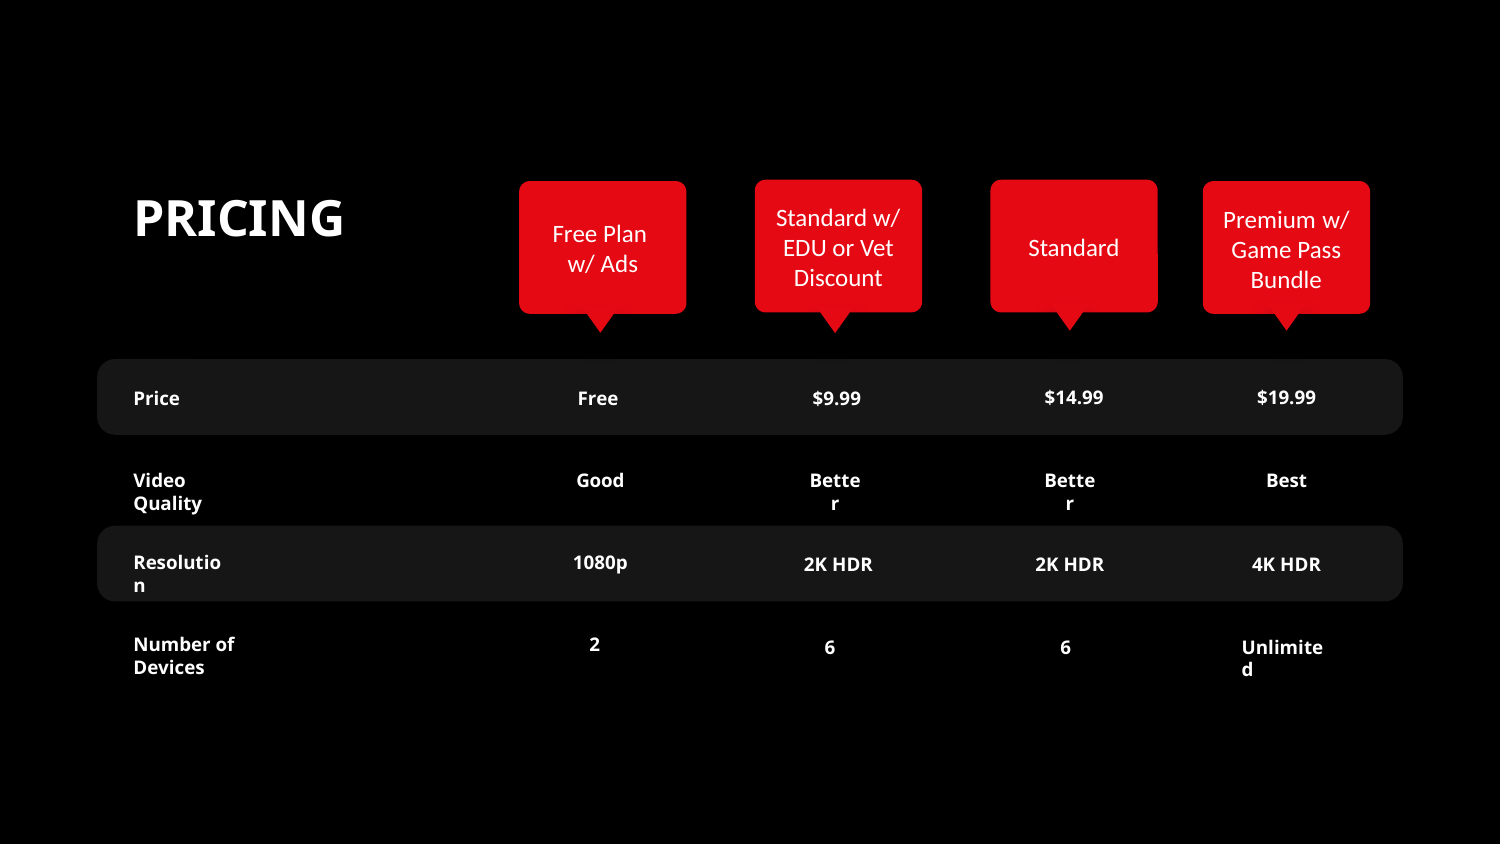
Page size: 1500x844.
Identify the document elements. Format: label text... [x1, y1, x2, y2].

text_box Number of Devices [122, 627, 321, 684]
text_box Best [1252, 463, 1321, 497]
text_box Price [122, 381, 193, 415]
text_box 2K HDR [790, 546, 887, 581]
text_box [1267, 303, 1306, 331]
text_box Unlimited [1230, 629, 1343, 686]
text_box [815, 306, 855, 334]
text_box Video Quality [122, 463, 270, 520]
text_box Better [1029, 463, 1110, 520]
text_box 1080p [558, 545, 642, 580]
text_box 4K HDR [1238, 546, 1335, 581]
text_box Better [795, 463, 875, 520]
text_box Free Plan w/ Ads [519, 181, 687, 314]
text_box 6 [1049, 629, 1100, 664]
text_box Free [566, 381, 635, 415]
text_box [1050, 303, 1090, 331]
text_box Good [564, 463, 637, 497]
text_box [97, 525, 1403, 602]
text_box 2 [578, 627, 635, 662]
text_box 6 [813, 629, 864, 664]
text_box PRICING [122, 181, 357, 253]
text_box $9.99 [791, 381, 883, 415]
text_box Resolution [122, 545, 244, 602]
text_box Premium w/ Game Pass Bundle [1202, 181, 1371, 314]
text_box $19.99 [1240, 379, 1333, 414]
text_box 2K HDR [1021, 546, 1119, 581]
text_box [581, 305, 620, 333]
text_box Standard [990, 179, 1158, 313]
text_box [97, 358, 1403, 435]
text_box $14.99 [1025, 379, 1123, 414]
text_box Standard w/ EDU or Vet Discount [754, 179, 923, 313]
